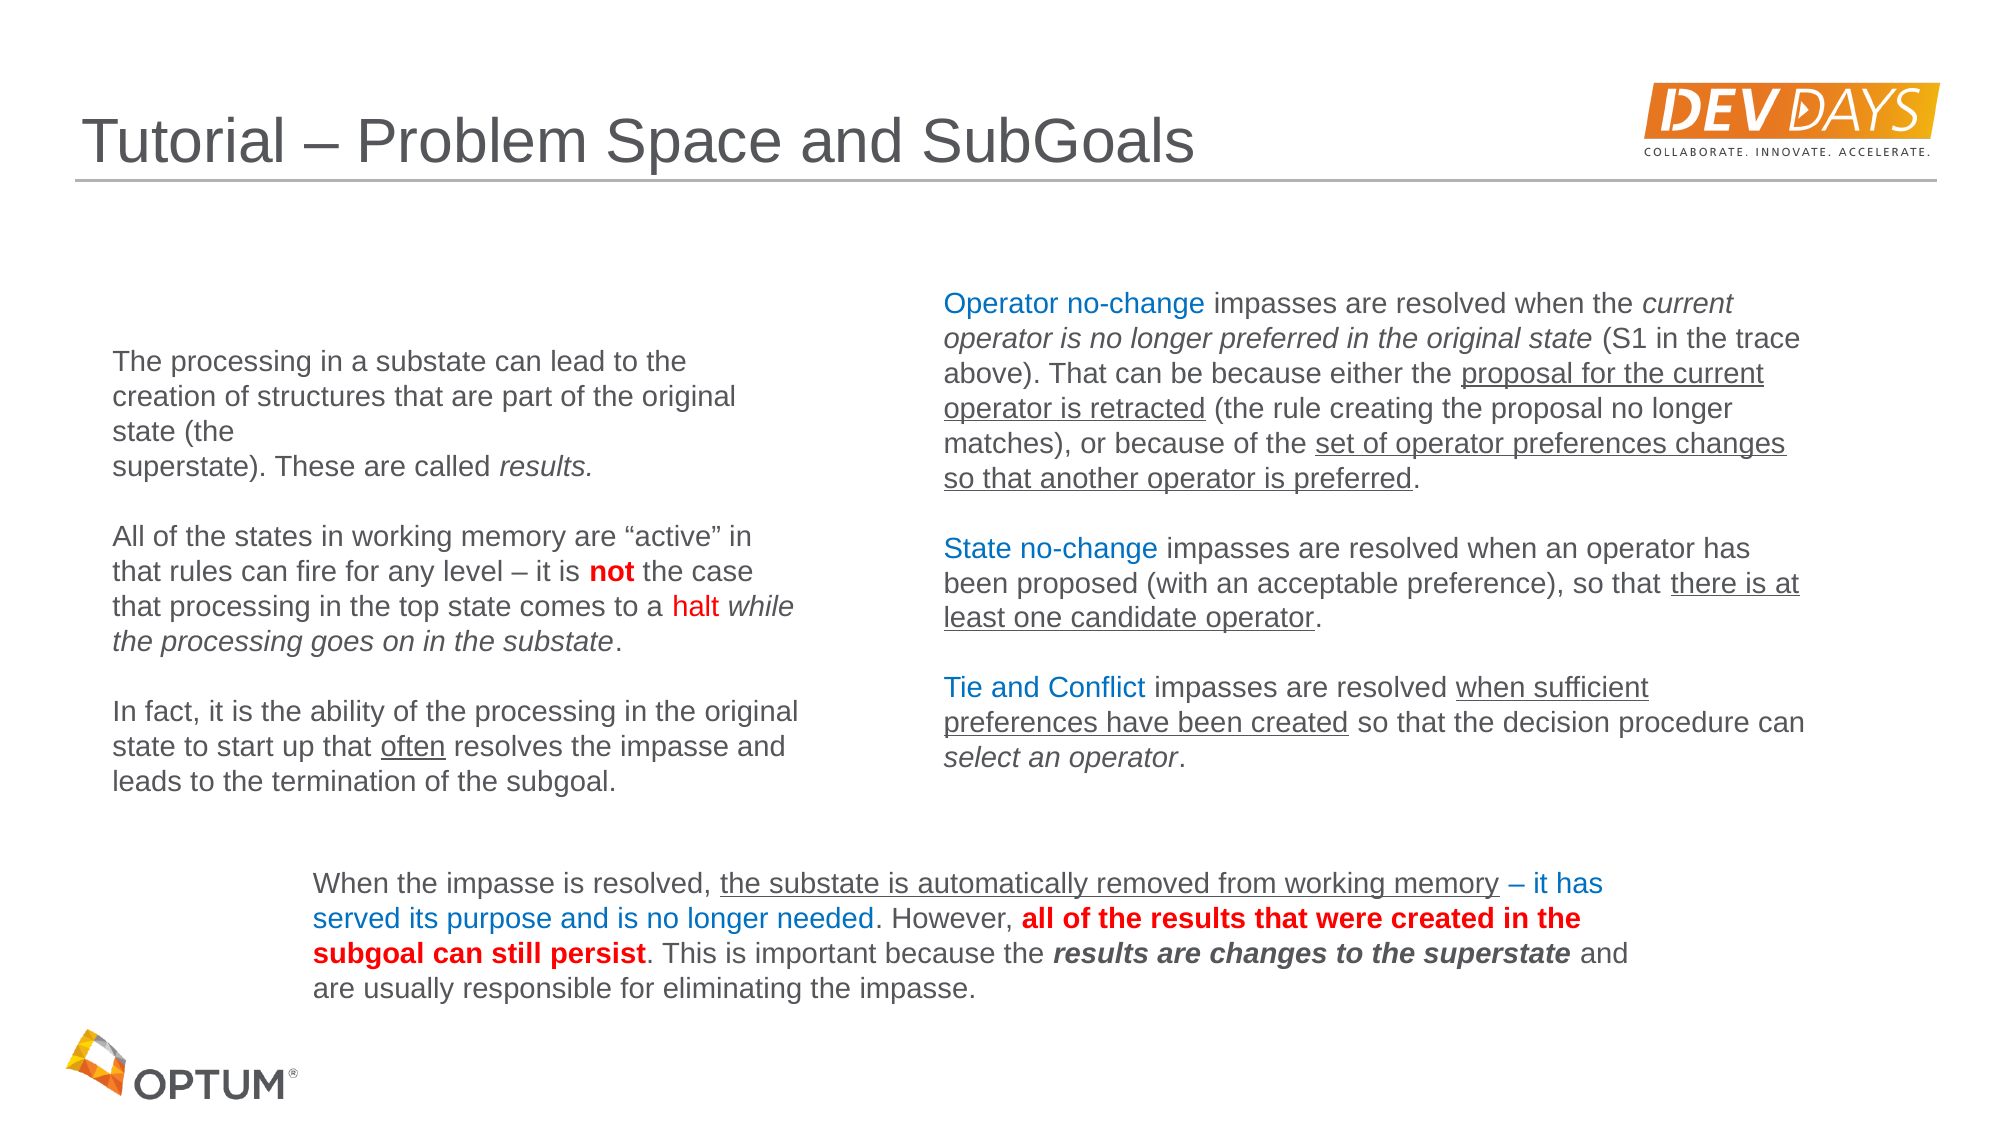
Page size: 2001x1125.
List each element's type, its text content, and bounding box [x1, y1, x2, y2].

text_box Operator no-change impasses are resolved when the current operator is no longer preferred in the original state (S1 in the trace above). That can be because either the proposal for the current operator is retracted (the rule creating the proposal no longer matches), or because of the set of operator preferences changes so that another operator is preferred. State no-change impasses are resolved when an operator has been proposed (with an acceptable preference), so that there is at least one candidate operator. Tie and Conflict impasses are resolved when sufficient preferences have been created so that the decision procedure can select an operator. [928, 276, 1823, 781]
text_box Tutorial – Problem Space and SubGoals [81, 67, 1416, 177]
text_box When the impasse is resolved, the substate is automatically removed from working memory – it has served its purpose and is no longer needed. However, all of the results that were created in the subgoal can still persist. This is important because the results are changes to the superstate and are usually responsible for eliminating the impasse. [298, 857, 1650, 1012]
text_box The processing in a substate can lead to the creation of structures that are part of the original state (the superstate). These are called results. All of the states in working memory are “active” in that rules can fire for any level – it is not the case that processing in the top state comes to a halt while the processing goes on in the substate. In fact, it is the ability of the processing in the original state to start up that often resolves the impasse and leads to the termination of the subgoal. [97, 335, 815, 805]
picture [64, 1027, 299, 1101]
